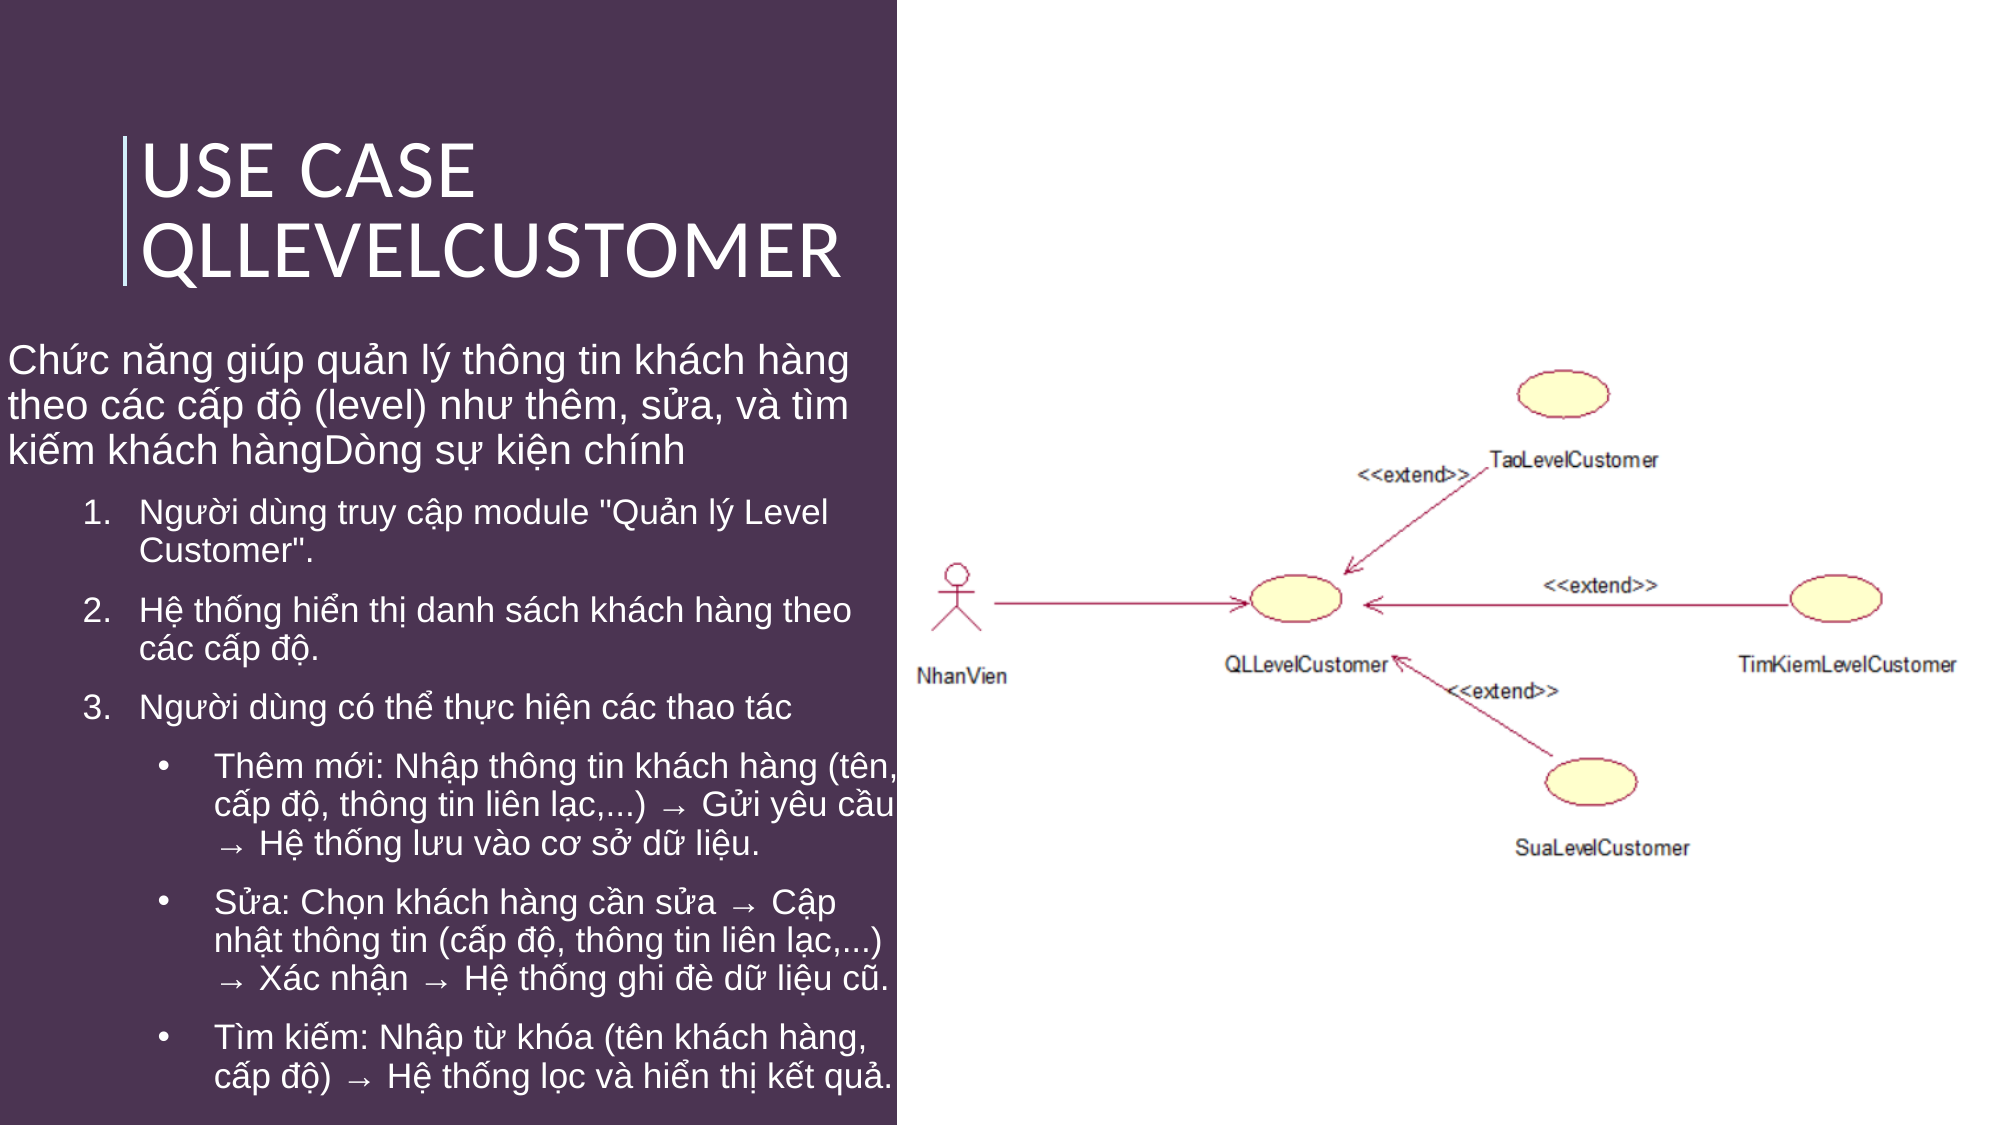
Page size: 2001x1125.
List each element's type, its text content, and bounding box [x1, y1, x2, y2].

text_box [0, 976, 898, 1125]
picture [896, 359, 1976, 874]
text_box [0, 0, 898, 330]
text_box Chức năng giúp quản lý thông tin khách hàng theo các cấp độ (level) như thêm, sửa, và tìm kiếm khách hàngDòng sự kiện chính Người dùng truy cập module "Quản lý Level Customer". Hệ thống hiển thị danh sách khách hàng theo các cấp độ. Người dùng có thể thực hiện các thao tác Thêm mới: Nhập thông tin khách hàng (tên, cấp độ, thông tin liên lạc,...) → Gửi yêu cầu → Hệ thống lưu vào cơ sở dữ liệu. Sửa: Chọn khách hàng cần sửa → Cập nhật thông tin (cấp độ, thông tin liên lạc,...) → Xác nhận → Hệ thống ghi đè dữ liệu cũ. Tìm kiếm: Nhập từ khóa (tên khách hàng, cấp độ) → Hệ thống lọc và hiển thị kết quả. [0, 330, 914, 976]
title Use Case QLLevelCustomer [125, 90, 955, 337]
